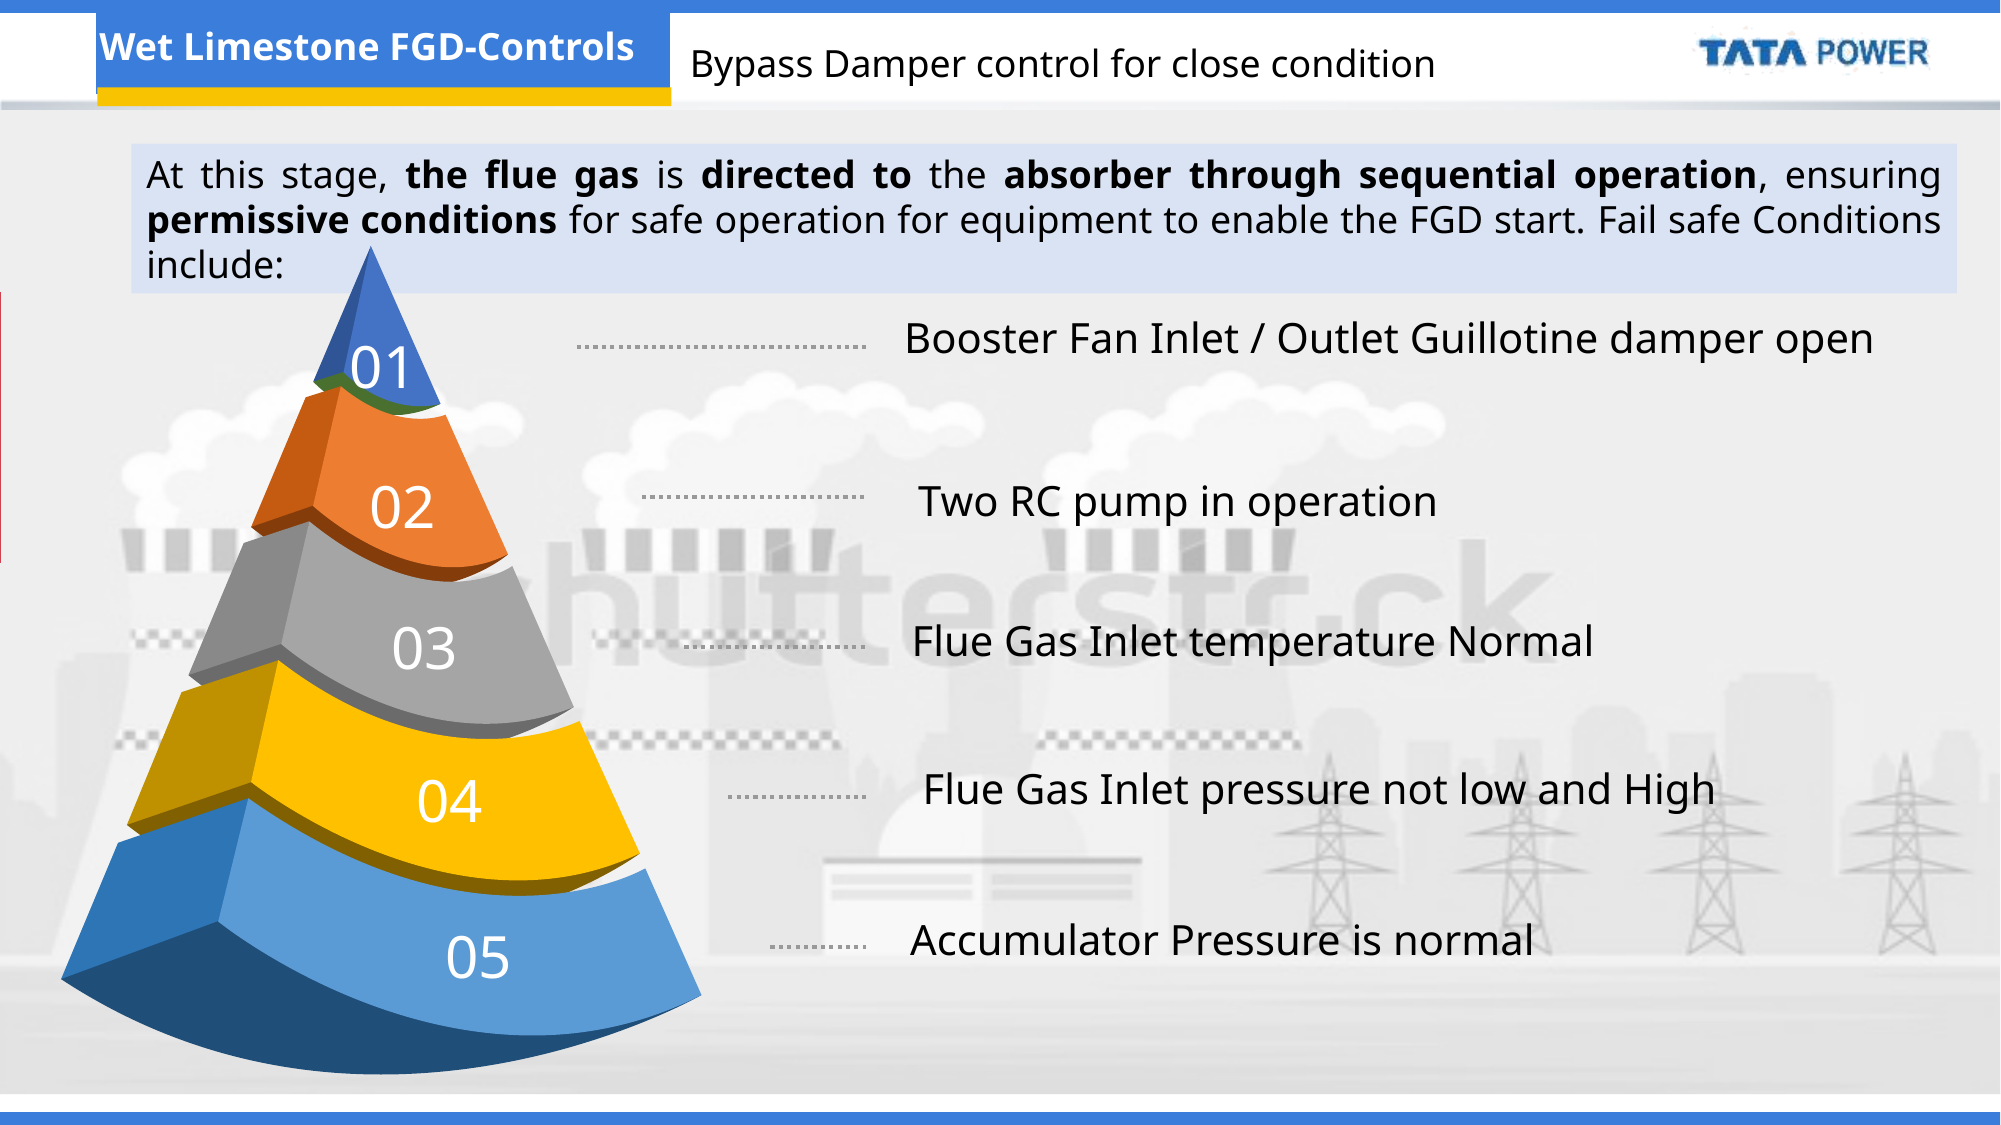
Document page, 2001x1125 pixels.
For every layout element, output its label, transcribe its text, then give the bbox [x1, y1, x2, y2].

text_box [61, 245, 1865, 1075]
text_box Bypass Damper control for close condition [674, 29, 1676, 92]
text_box At this stage, the flue gas is directed to the absorber through sequential operation, ensuring permissive conditions for safe operation for equipment to enable the FGD start. Fail safe Conditions include: [131, 143, 1957, 294]
picture [0, 0, 2001, 1096]
